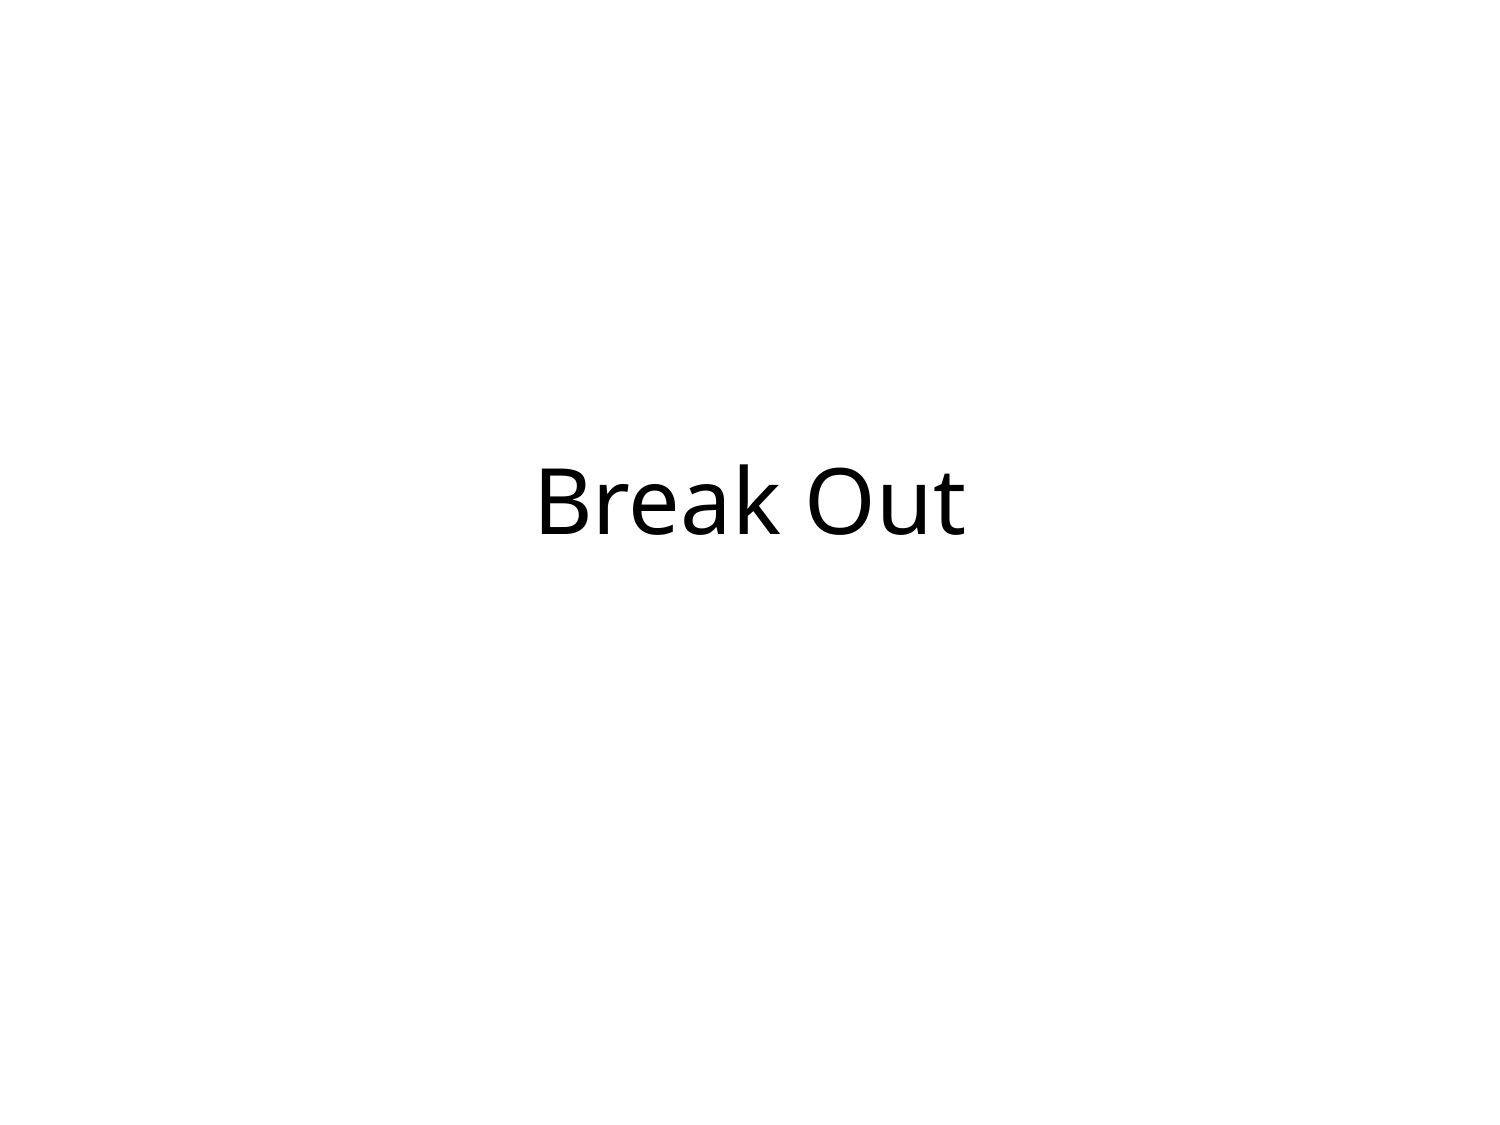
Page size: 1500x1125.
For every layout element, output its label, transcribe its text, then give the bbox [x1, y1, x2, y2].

title Break Out [103, 395, 1397, 614]
